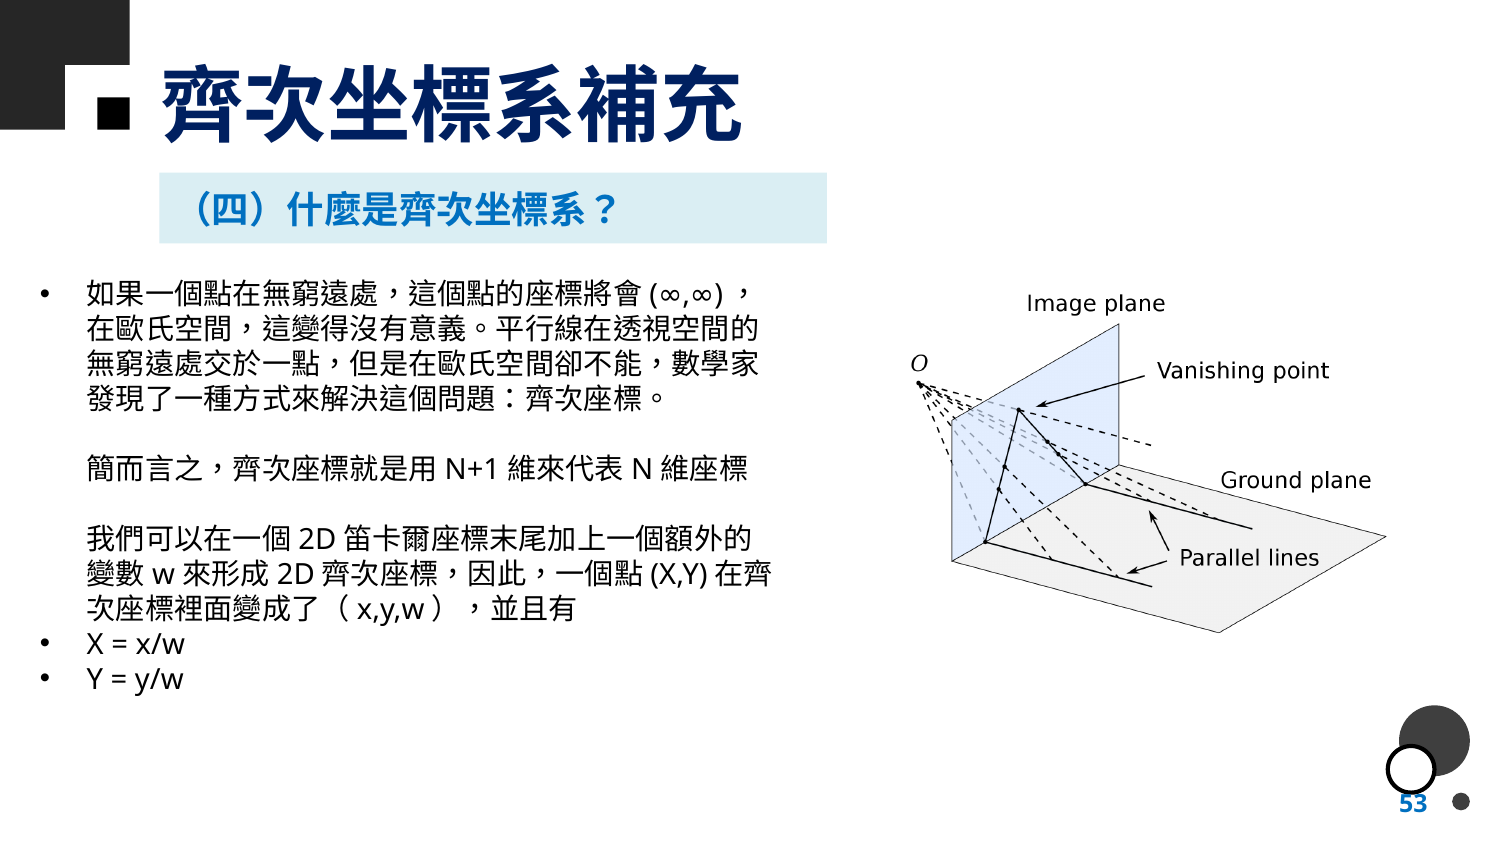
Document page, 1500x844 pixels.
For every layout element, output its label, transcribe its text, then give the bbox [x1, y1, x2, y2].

text_box （四）什麼是齊次坐標系？ [159, 172, 827, 244]
text_box 齊次坐標系補充 [145, 32, 845, 173]
slide_number 53 [1092, 782, 1443, 827]
picture [885, 268, 1423, 656]
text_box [1387, 705, 1471, 811]
text_box 如果一個點在無窮遠處，這個點的座標將會(∞,∞)，在歐氏空間，這變得沒有意義。平行線在透視空間的無窮遠處交於一點，但是在歐氏空間卻不能，數學家發現了一種方式來解決這個問題：齊次座標。 簡而言之，齊次座標就是用N+1維來代表N維座標 我們可以在一個2D笛卡爾座標末尾加上一個額外的變數w來形成2D齊次座標，因此，一個點(X,Y)在齊次座標裡面變成了（x,y,w），並且有 X = x/w Y = y/w [24, 268, 789, 703]
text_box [0, 0, 130, 130]
